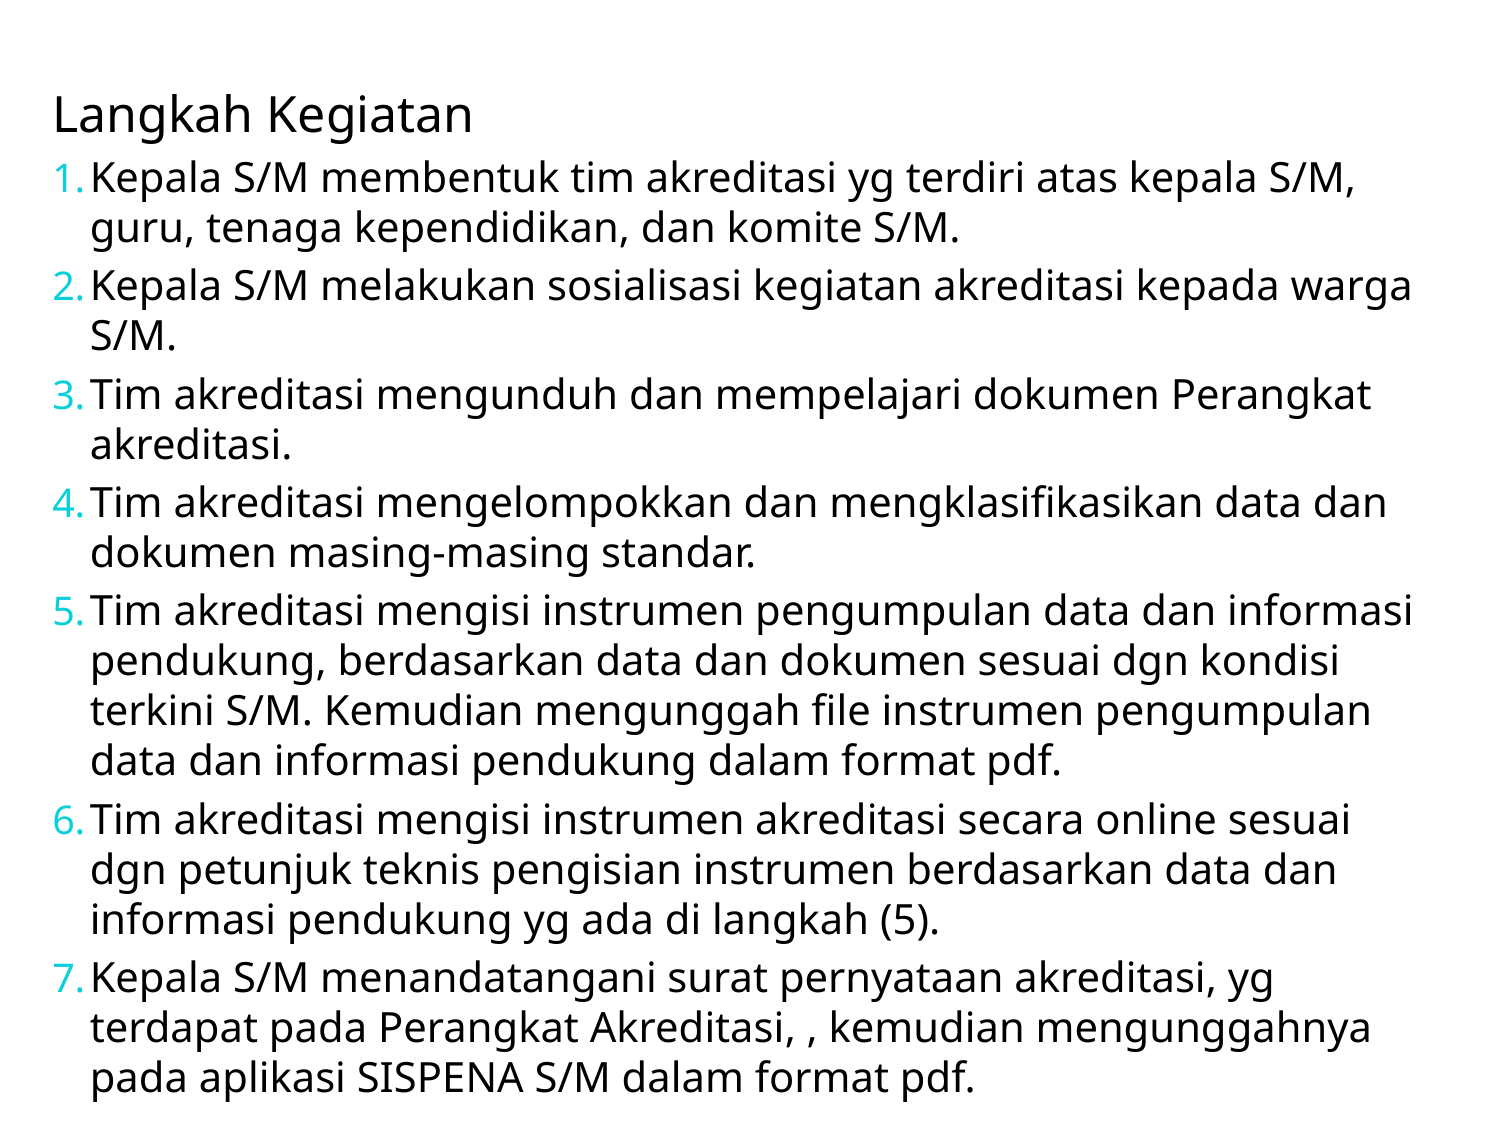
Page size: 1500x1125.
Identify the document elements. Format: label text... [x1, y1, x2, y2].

text_box Langkah Kegiatan Kepala S/M membentuk tim akreditasi yg terdiri atas kepala S/M, guru, tenaga kependidikan, dan komite S/M. Kepala S/M melakukan sosialisasi kegiatan akreditasi kepada warga S/M. Tim akreditasi mengunduh dan mempelajari dokumen Perangkat akreditasi. Tim akreditasi mengelompokkan dan mengklasifikasikan data dan dokumen masing-masing standar. Tim akreditasi mengisi instrumen pengumpulan data dan informasi pendukung, berdasarkan data dan dokumen sesuai dgn kondisi terkini S/M. Kemudian mengunggah file instrumen pengumpulan data dan informasi pendukung dalam format pdf. Tim akreditasi mengisi instrumen akreditasi secara online sesuai dgn petunjuk teknis pengisian instrumen berdasarkan data dan informasi pendukung yg ada di langkah (5). Kepala S/M menandatangani surat pernyataan akreditasi, yg terdapat pada Perangkat Akreditasi, , kemudian mengunggahnya pada aplikasi SISPENA S/M dalam format pdf. [37, 75, 1450, 1109]
